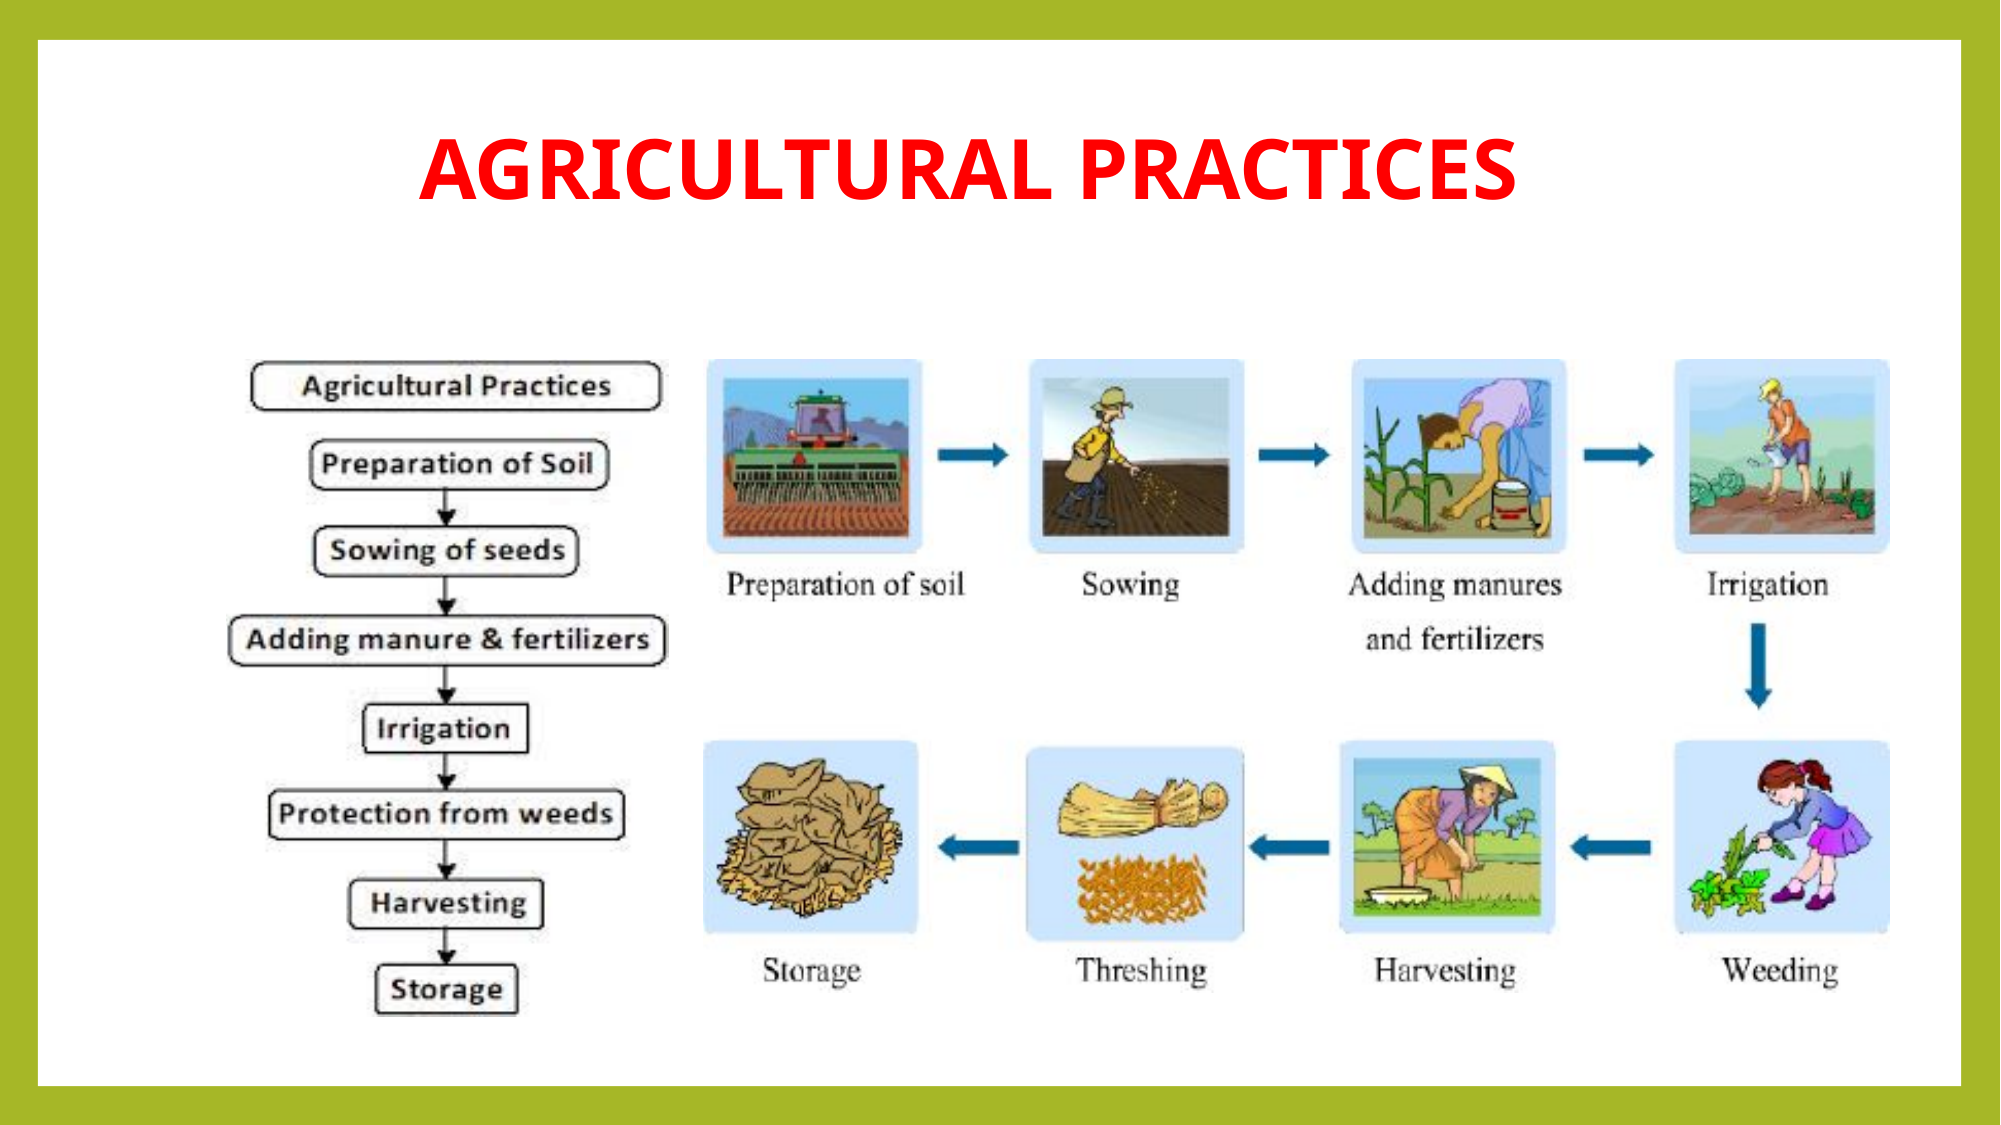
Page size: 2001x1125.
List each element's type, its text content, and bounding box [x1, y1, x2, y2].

picture [226, 358, 670, 1017]
picture [702, 358, 1890, 993]
text_box AGRICULTURAL PRACTICES [404, 108, 1711, 224]
